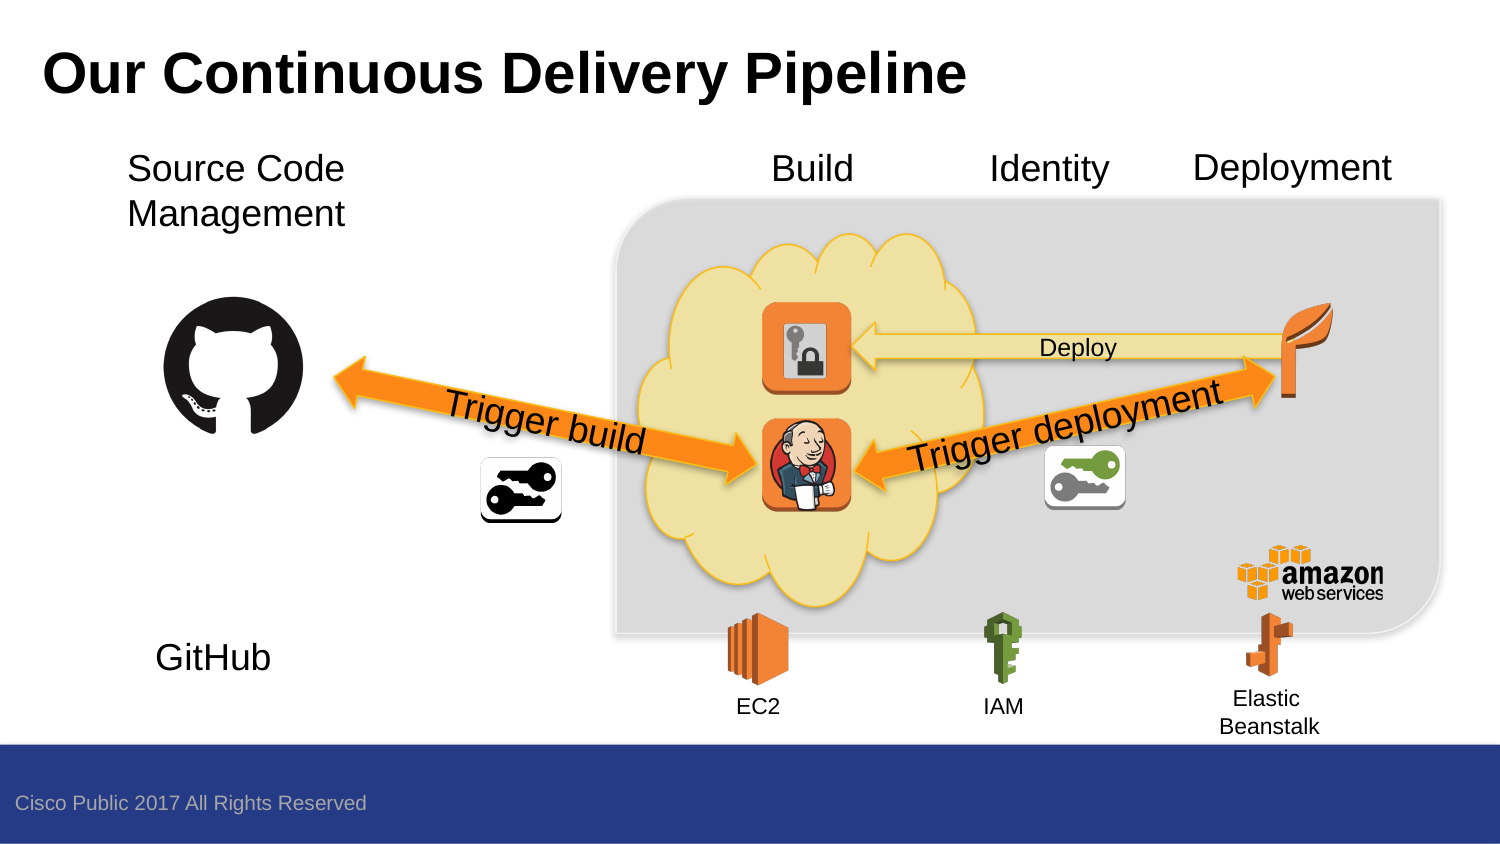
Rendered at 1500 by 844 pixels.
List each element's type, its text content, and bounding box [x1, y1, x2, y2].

text_box Deploy [856, 321, 1275, 372]
text_box Source Code Management [112, 136, 361, 237]
text_box GitHub [140, 625, 287, 685]
text_box Identity [974, 136, 1125, 196]
picture [1280, 302, 1335, 399]
title Our Continuous Delivery Pipeline [27, 32, 1382, 107]
text_box Deployment [1177, 135, 1407, 196]
picture [761, 302, 852, 396]
picture [0, 238, 562, 524]
text_box [615, 196, 1441, 635]
text_box [645, 465, 972, 608]
text_box Trigger build [490, 394, 756, 486]
picture [1237, 544, 1383, 600]
picture [761, 418, 852, 512]
text_box Build [756, 136, 869, 196]
text_box [637, 233, 985, 458]
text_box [720, 612, 1336, 748]
picture [1044, 444, 1127, 512]
text_box Trigger deployment [856, 355, 1275, 493]
